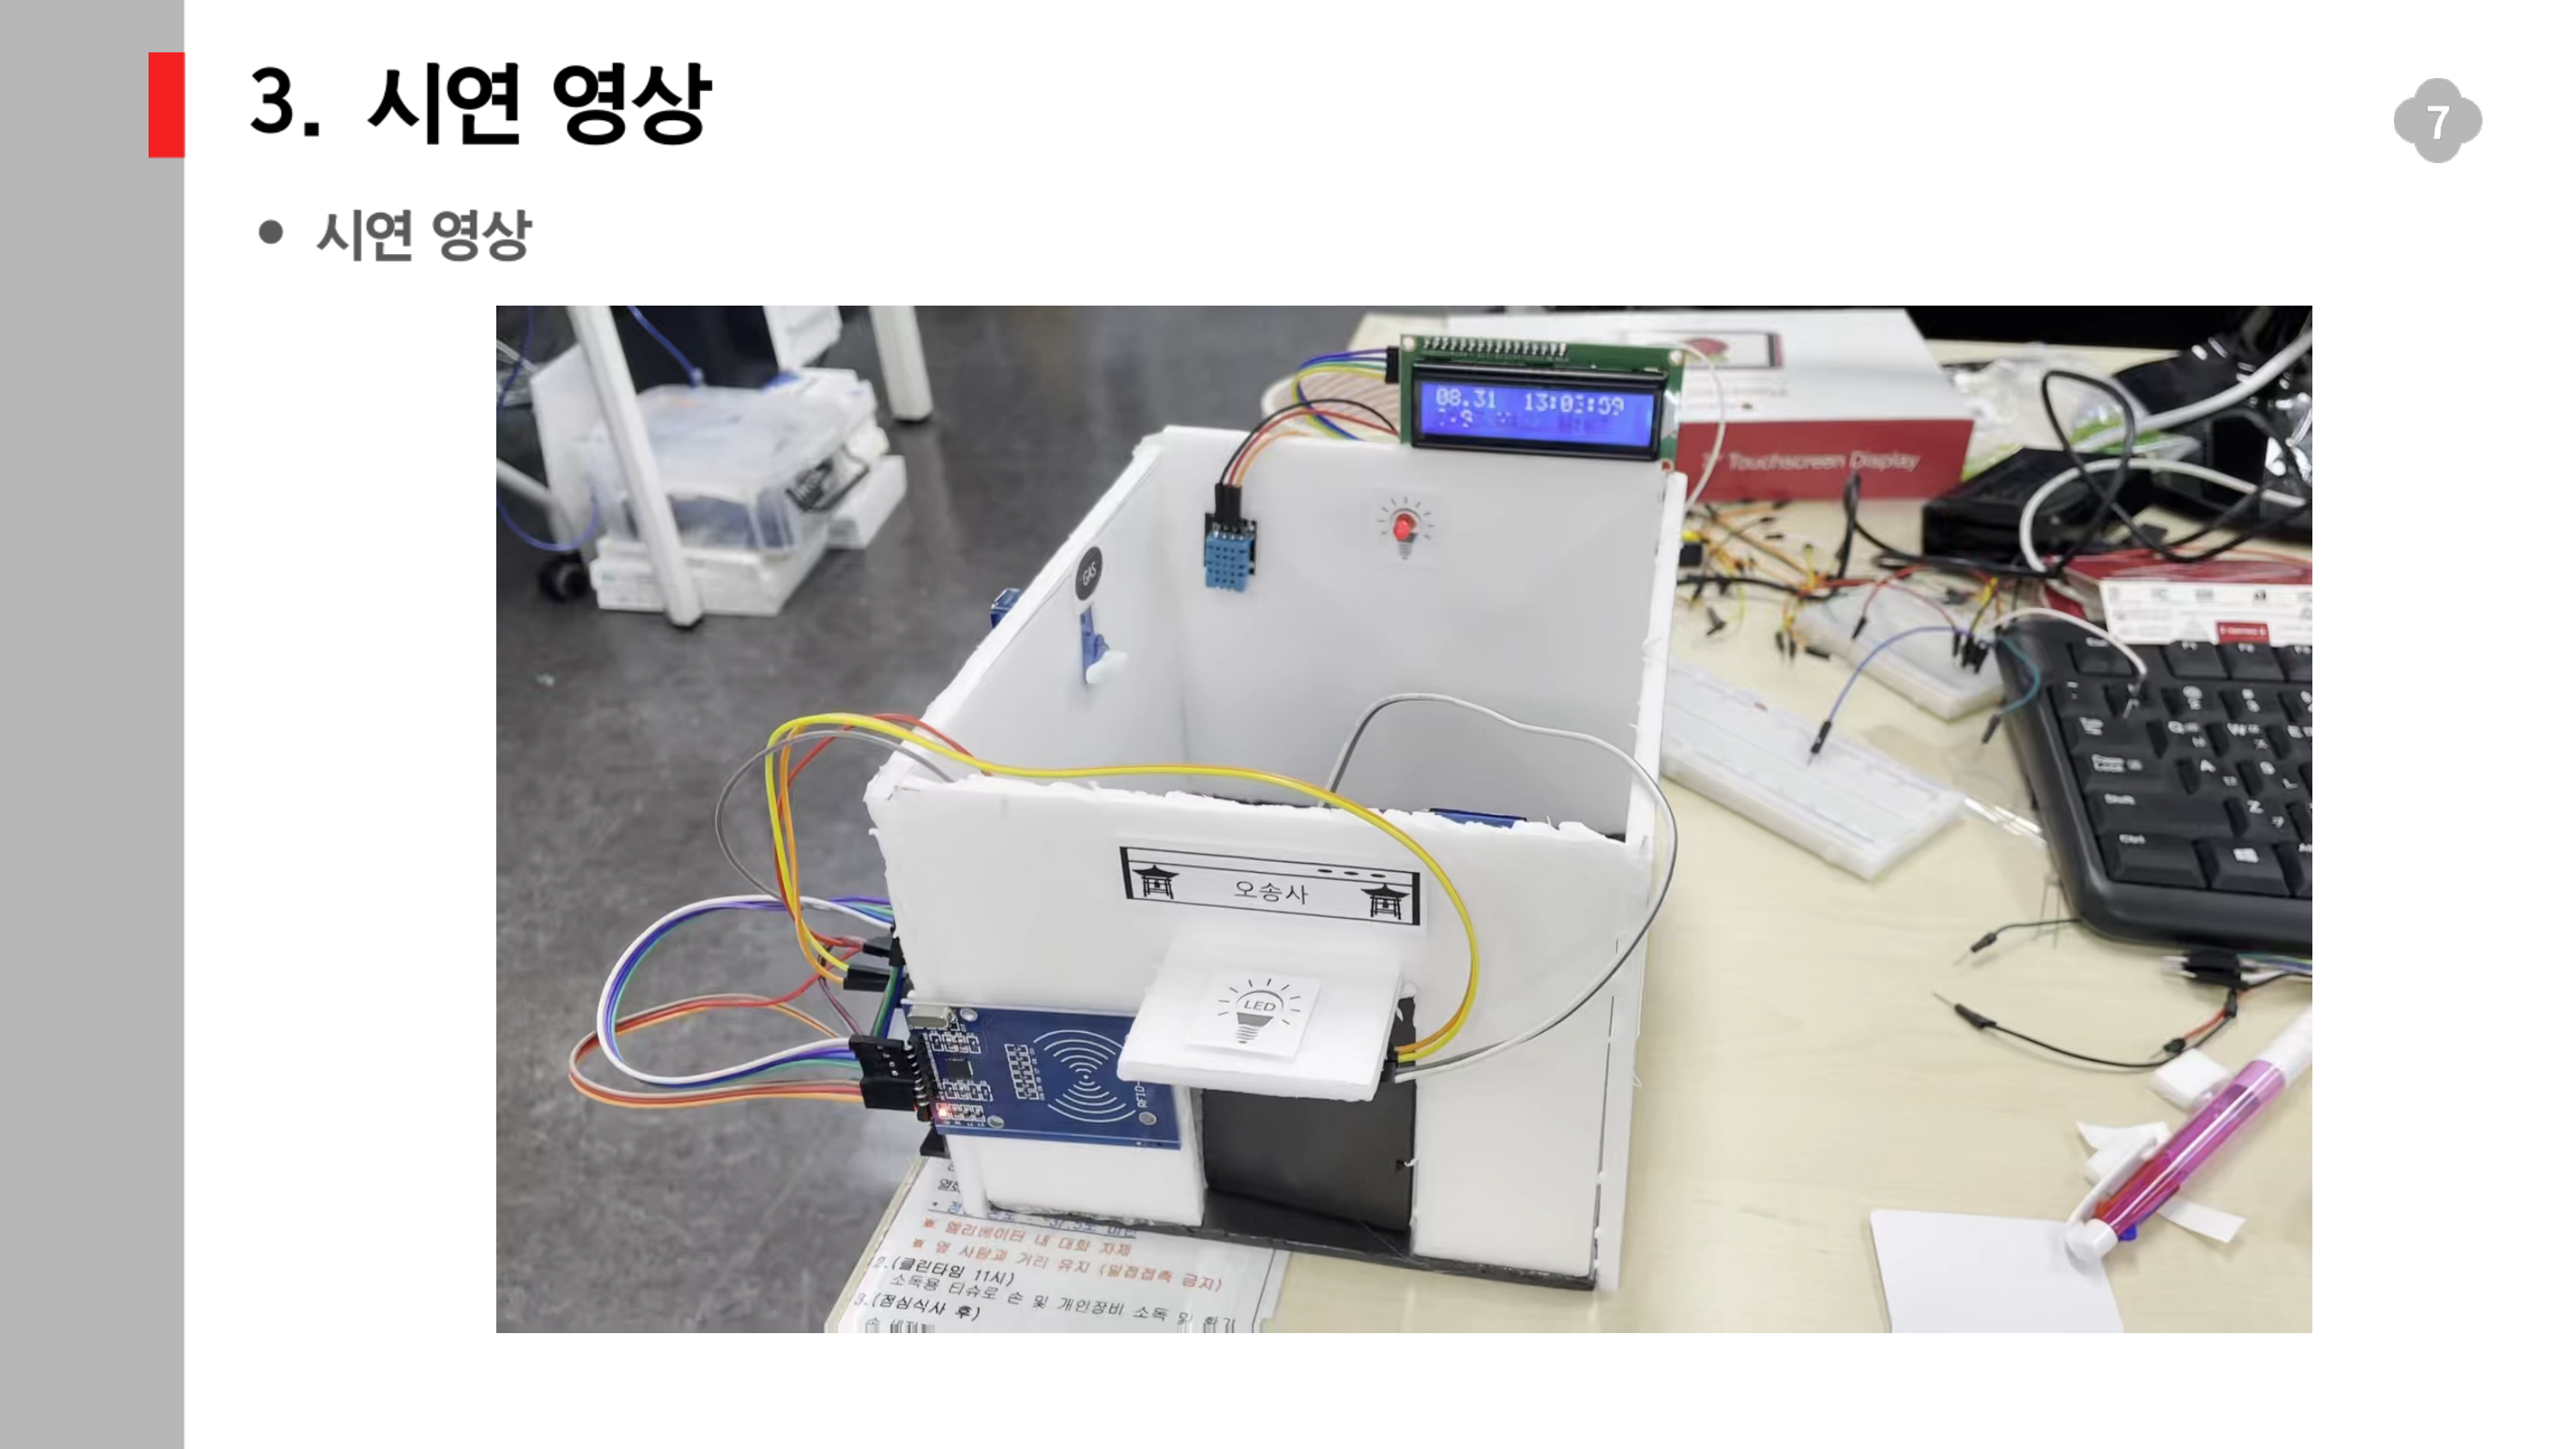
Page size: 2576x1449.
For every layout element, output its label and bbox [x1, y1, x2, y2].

text_box [149, 52, 185, 159]
text_box [495, 305, 2313, 1335]
picture [222, 15, 794, 324]
text_box [2394, 77, 2482, 164]
picture [2366, 58, 2518, 197]
text_box [0, 0, 186, 1449]
